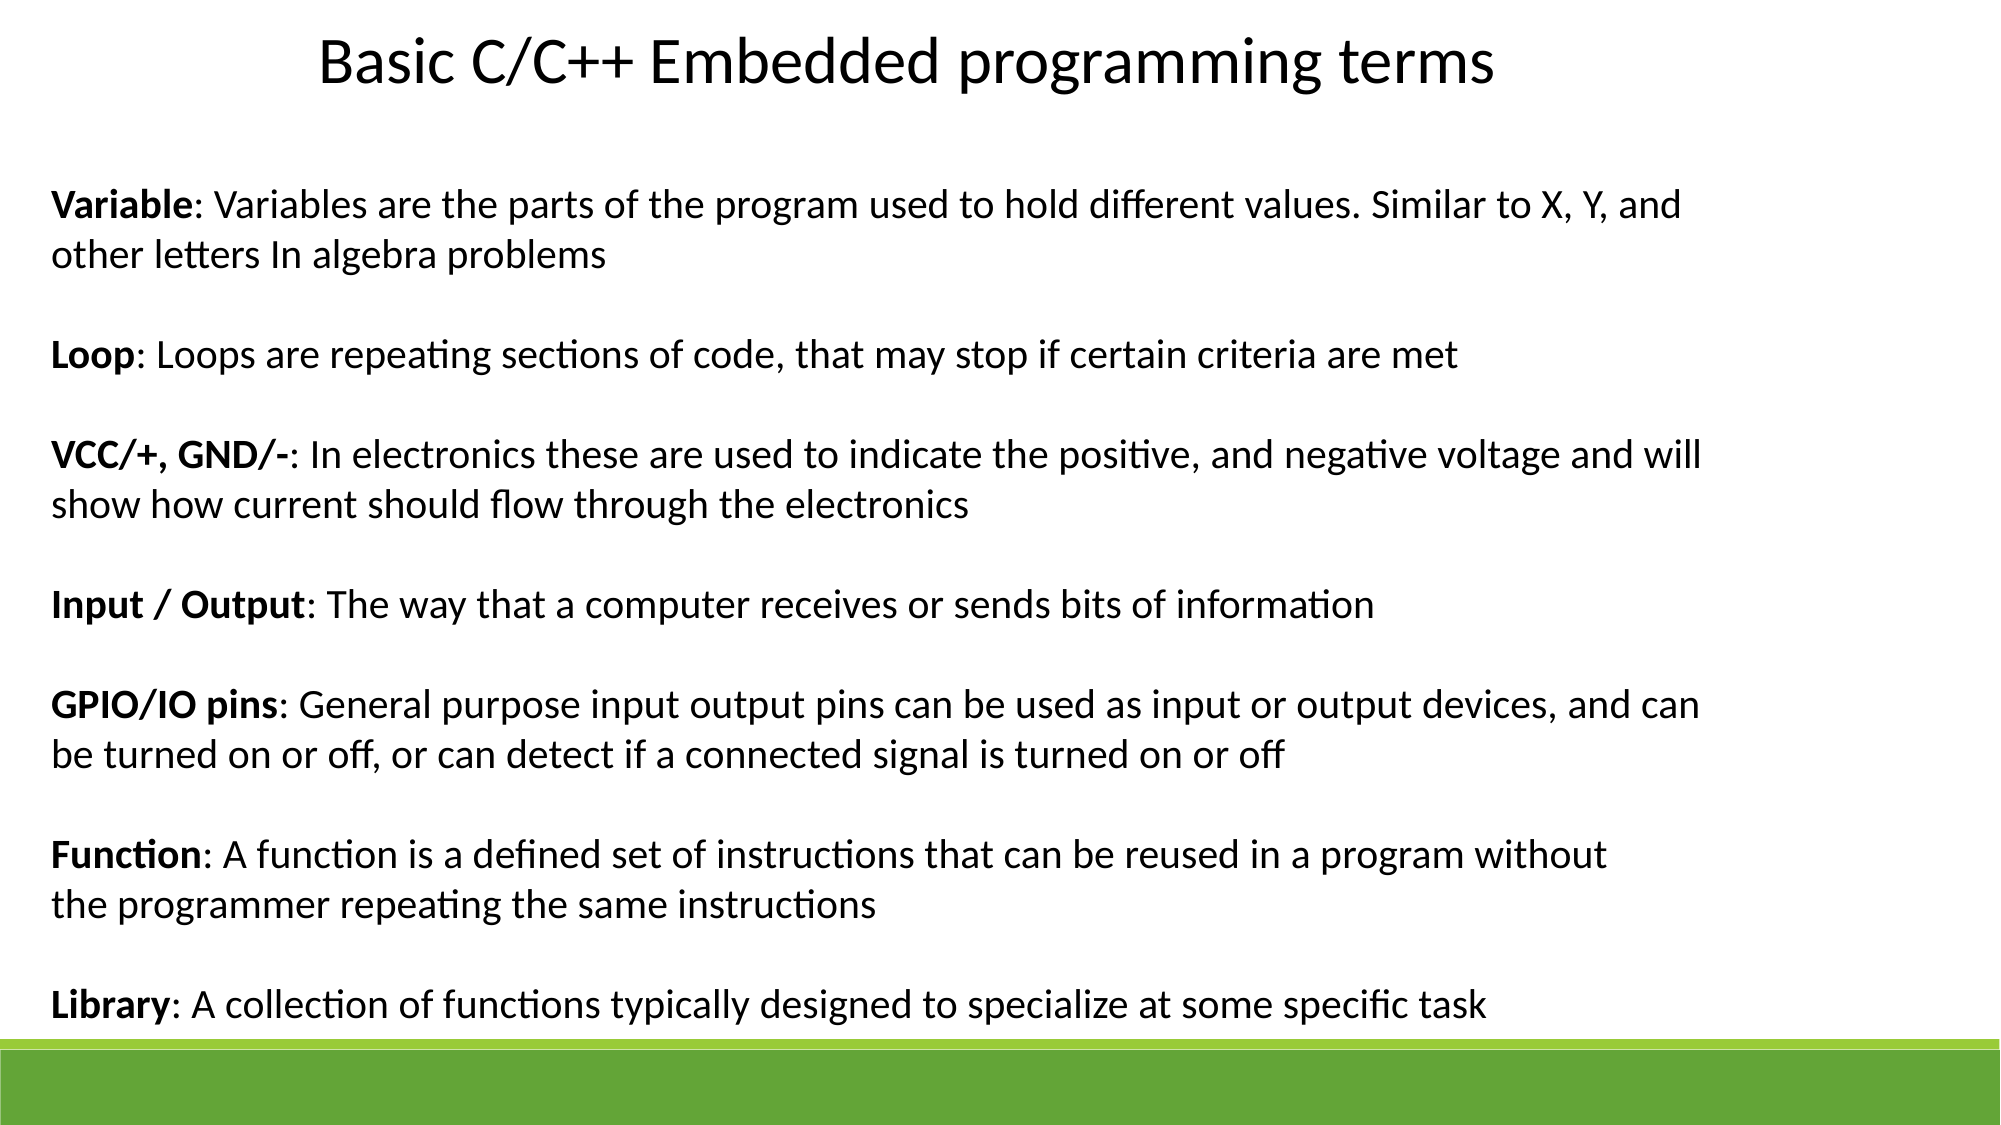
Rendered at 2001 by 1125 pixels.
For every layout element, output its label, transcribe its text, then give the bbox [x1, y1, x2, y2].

text_box Basic C/C++ Embedded programming terms Variable: Variables are the parts of the program used to hold different values. Similar to X, Y, and other letters In algebra problems Loop: Loops are repeating sections of code, that may stop if certain criteria are met VCC/+, GND/-: In electronics these are used to indicate the positive, and negative voltage and will show how current should flow through the electronics Input / Output: The way that a computer receives or sends bits of information GPIO/IO pins: General purpose input output pins can be used as input or output devices, and can be turned on or off, or can detect if a connected signal is turned on or off Function: A function is a defined set of instructions that can be reused in a program without the programmer repeating the same instructions Library: A collection of functions typically designed to specialize at some specific task [36, 8, 1778, 1085]
